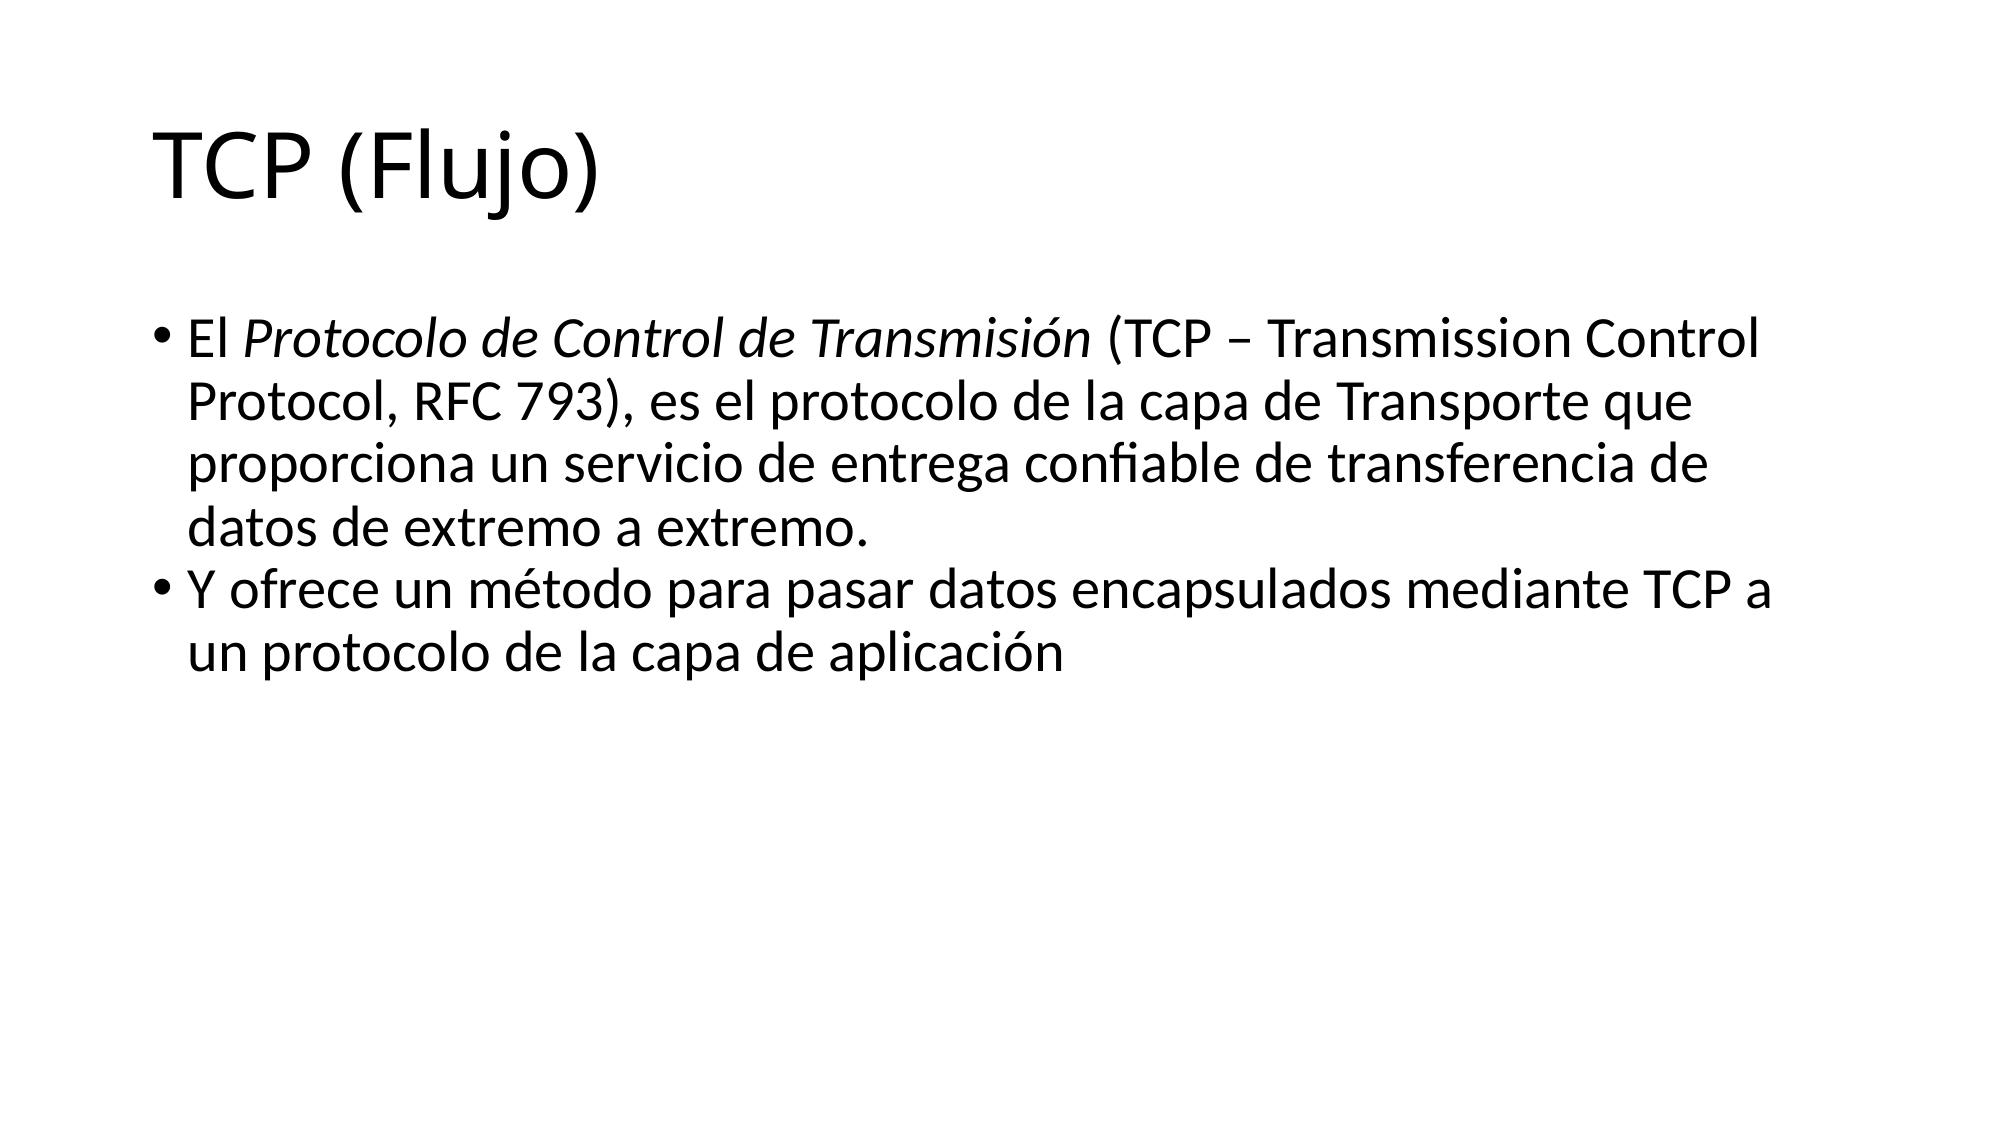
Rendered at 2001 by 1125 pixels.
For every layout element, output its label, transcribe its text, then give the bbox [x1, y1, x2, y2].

text_box El Protocolo de Control de Transmisión (TCP – Transmission Control Protocol, RFC 793), es el protocolo de la capa de Transporte que proporciona un servicio de entrega confiable de transferencia de datos de extremo a extremo. Y ofrece un método para pasar datos encapsulados mediante TCP a un protocolo de la capa de aplicación [137, 299, 1863, 1013]
text_box TCP (Flujo) [137, 59, 1863, 278]
